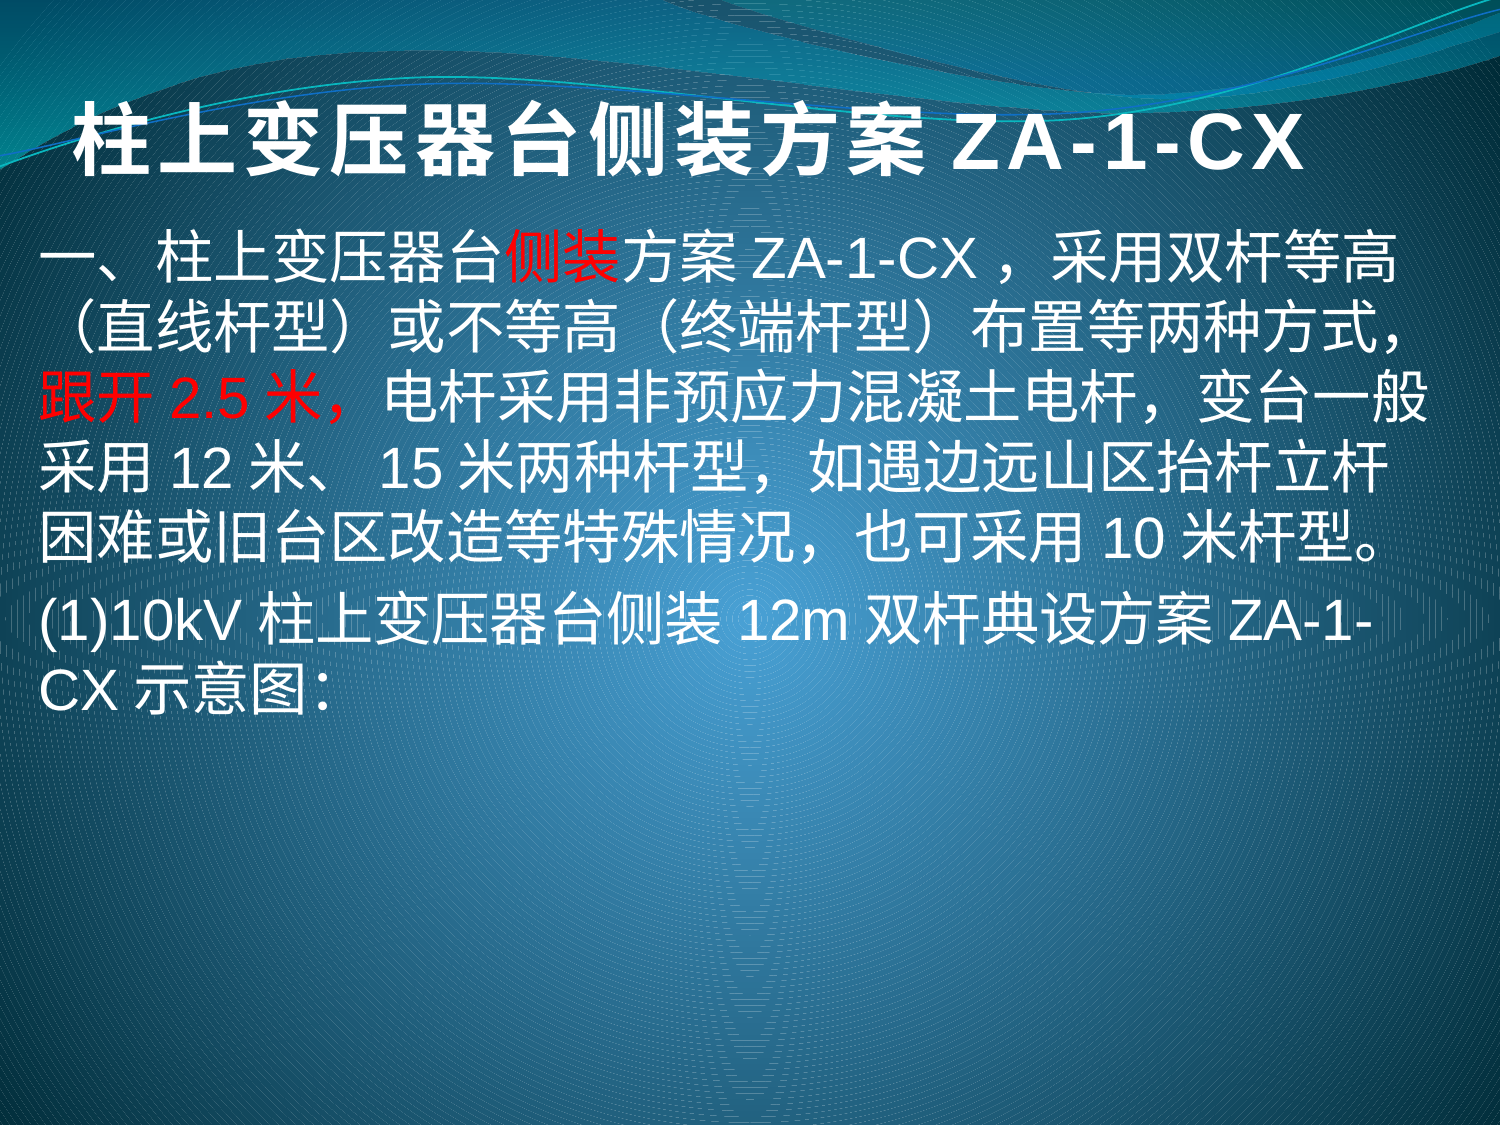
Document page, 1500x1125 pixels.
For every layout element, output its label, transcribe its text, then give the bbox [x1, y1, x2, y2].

subtitle 一、柱上变压器台侧装方案ZA-1-CX，采用双杆等高（直线杆型）或不等高（终端杆型）布置等两种方式，跟开2.5米，电杆采用非预应力混凝土电杆，变台一般采用12米、15米两种杆型，如遇边远山区抬杆立杆困难或旧台区改造等特殊情况，也可采用10米杆型。 (1)10kV柱上变压器台侧装12m双杆典设方案ZA-1-CX示意图： [38, 212, 1454, 870]
text_box 柱上变压器台侧装方案ZA-1-CX [0, 81, 1376, 193]
